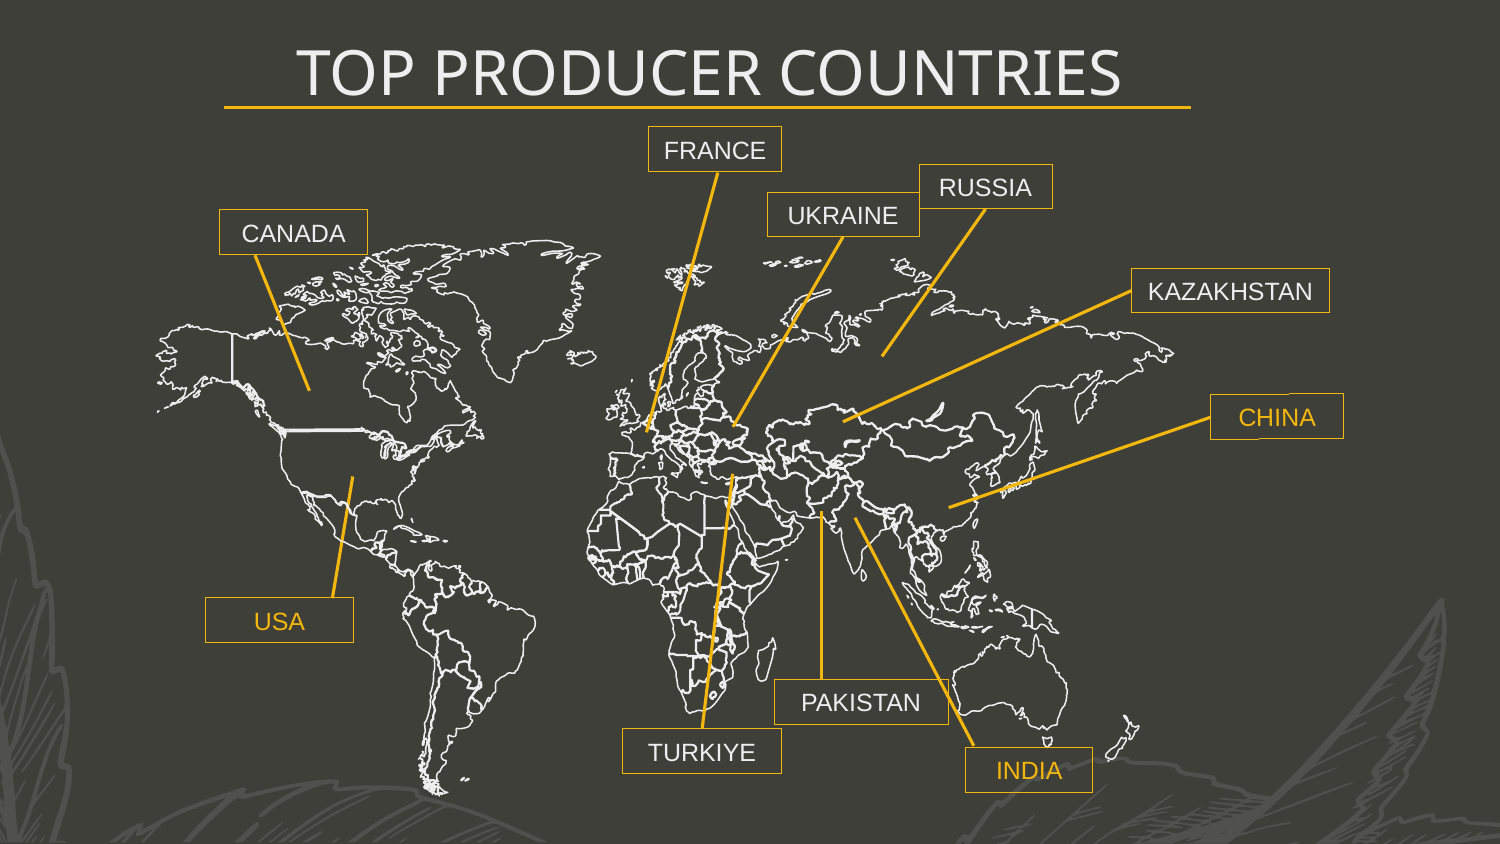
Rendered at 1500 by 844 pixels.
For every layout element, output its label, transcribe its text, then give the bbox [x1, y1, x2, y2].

text_box CHINA [1210, 393, 1344, 440]
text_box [842, 290, 1132, 423]
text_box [646, 172, 719, 433]
text_box KAZAKHSTAN [1179, 268, 1330, 313]
title TOP PRODUCER COUNTRIES [0, 20, 1422, 122]
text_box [732, 237, 844, 428]
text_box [948, 417, 1211, 508]
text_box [854, 517, 975, 747]
text_box FRANCE [648, 126, 782, 162]
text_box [155, 163, 1174, 797]
